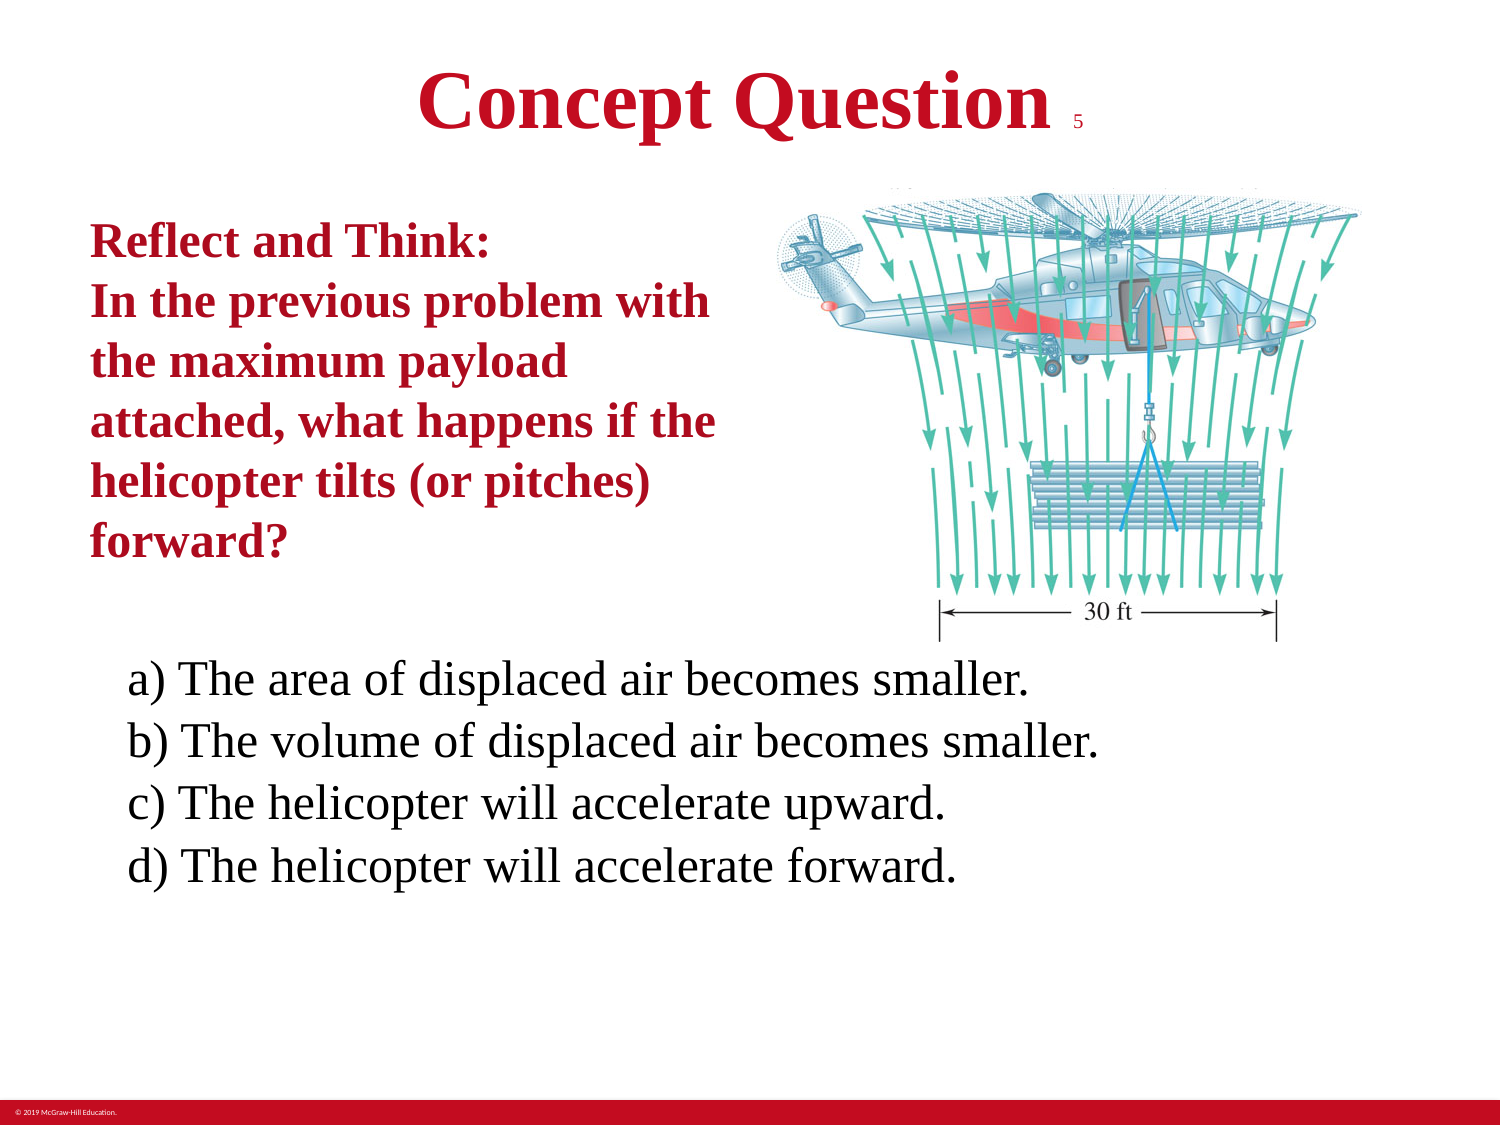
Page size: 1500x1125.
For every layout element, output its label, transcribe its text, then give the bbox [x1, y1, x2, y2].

list a) The area of displaced air becomes smaller. [112, 637, 1127, 699]
list b) The volume of displaced air becomes smaller. [112, 699, 1127, 762]
list d) The helicopter will accelerate forward. [112, 825, 1127, 900]
picture [776, 188, 1362, 643]
list Reflect and Think: In the previous problem with the maximum payload attached, what happens if the helicopter tilts (or pitches) forward? [75, 200, 771, 575]
list c) The helicopter will accelerate upward. [112, 762, 1127, 825]
title Concept Question 5 [75, 37, 1425, 138]
